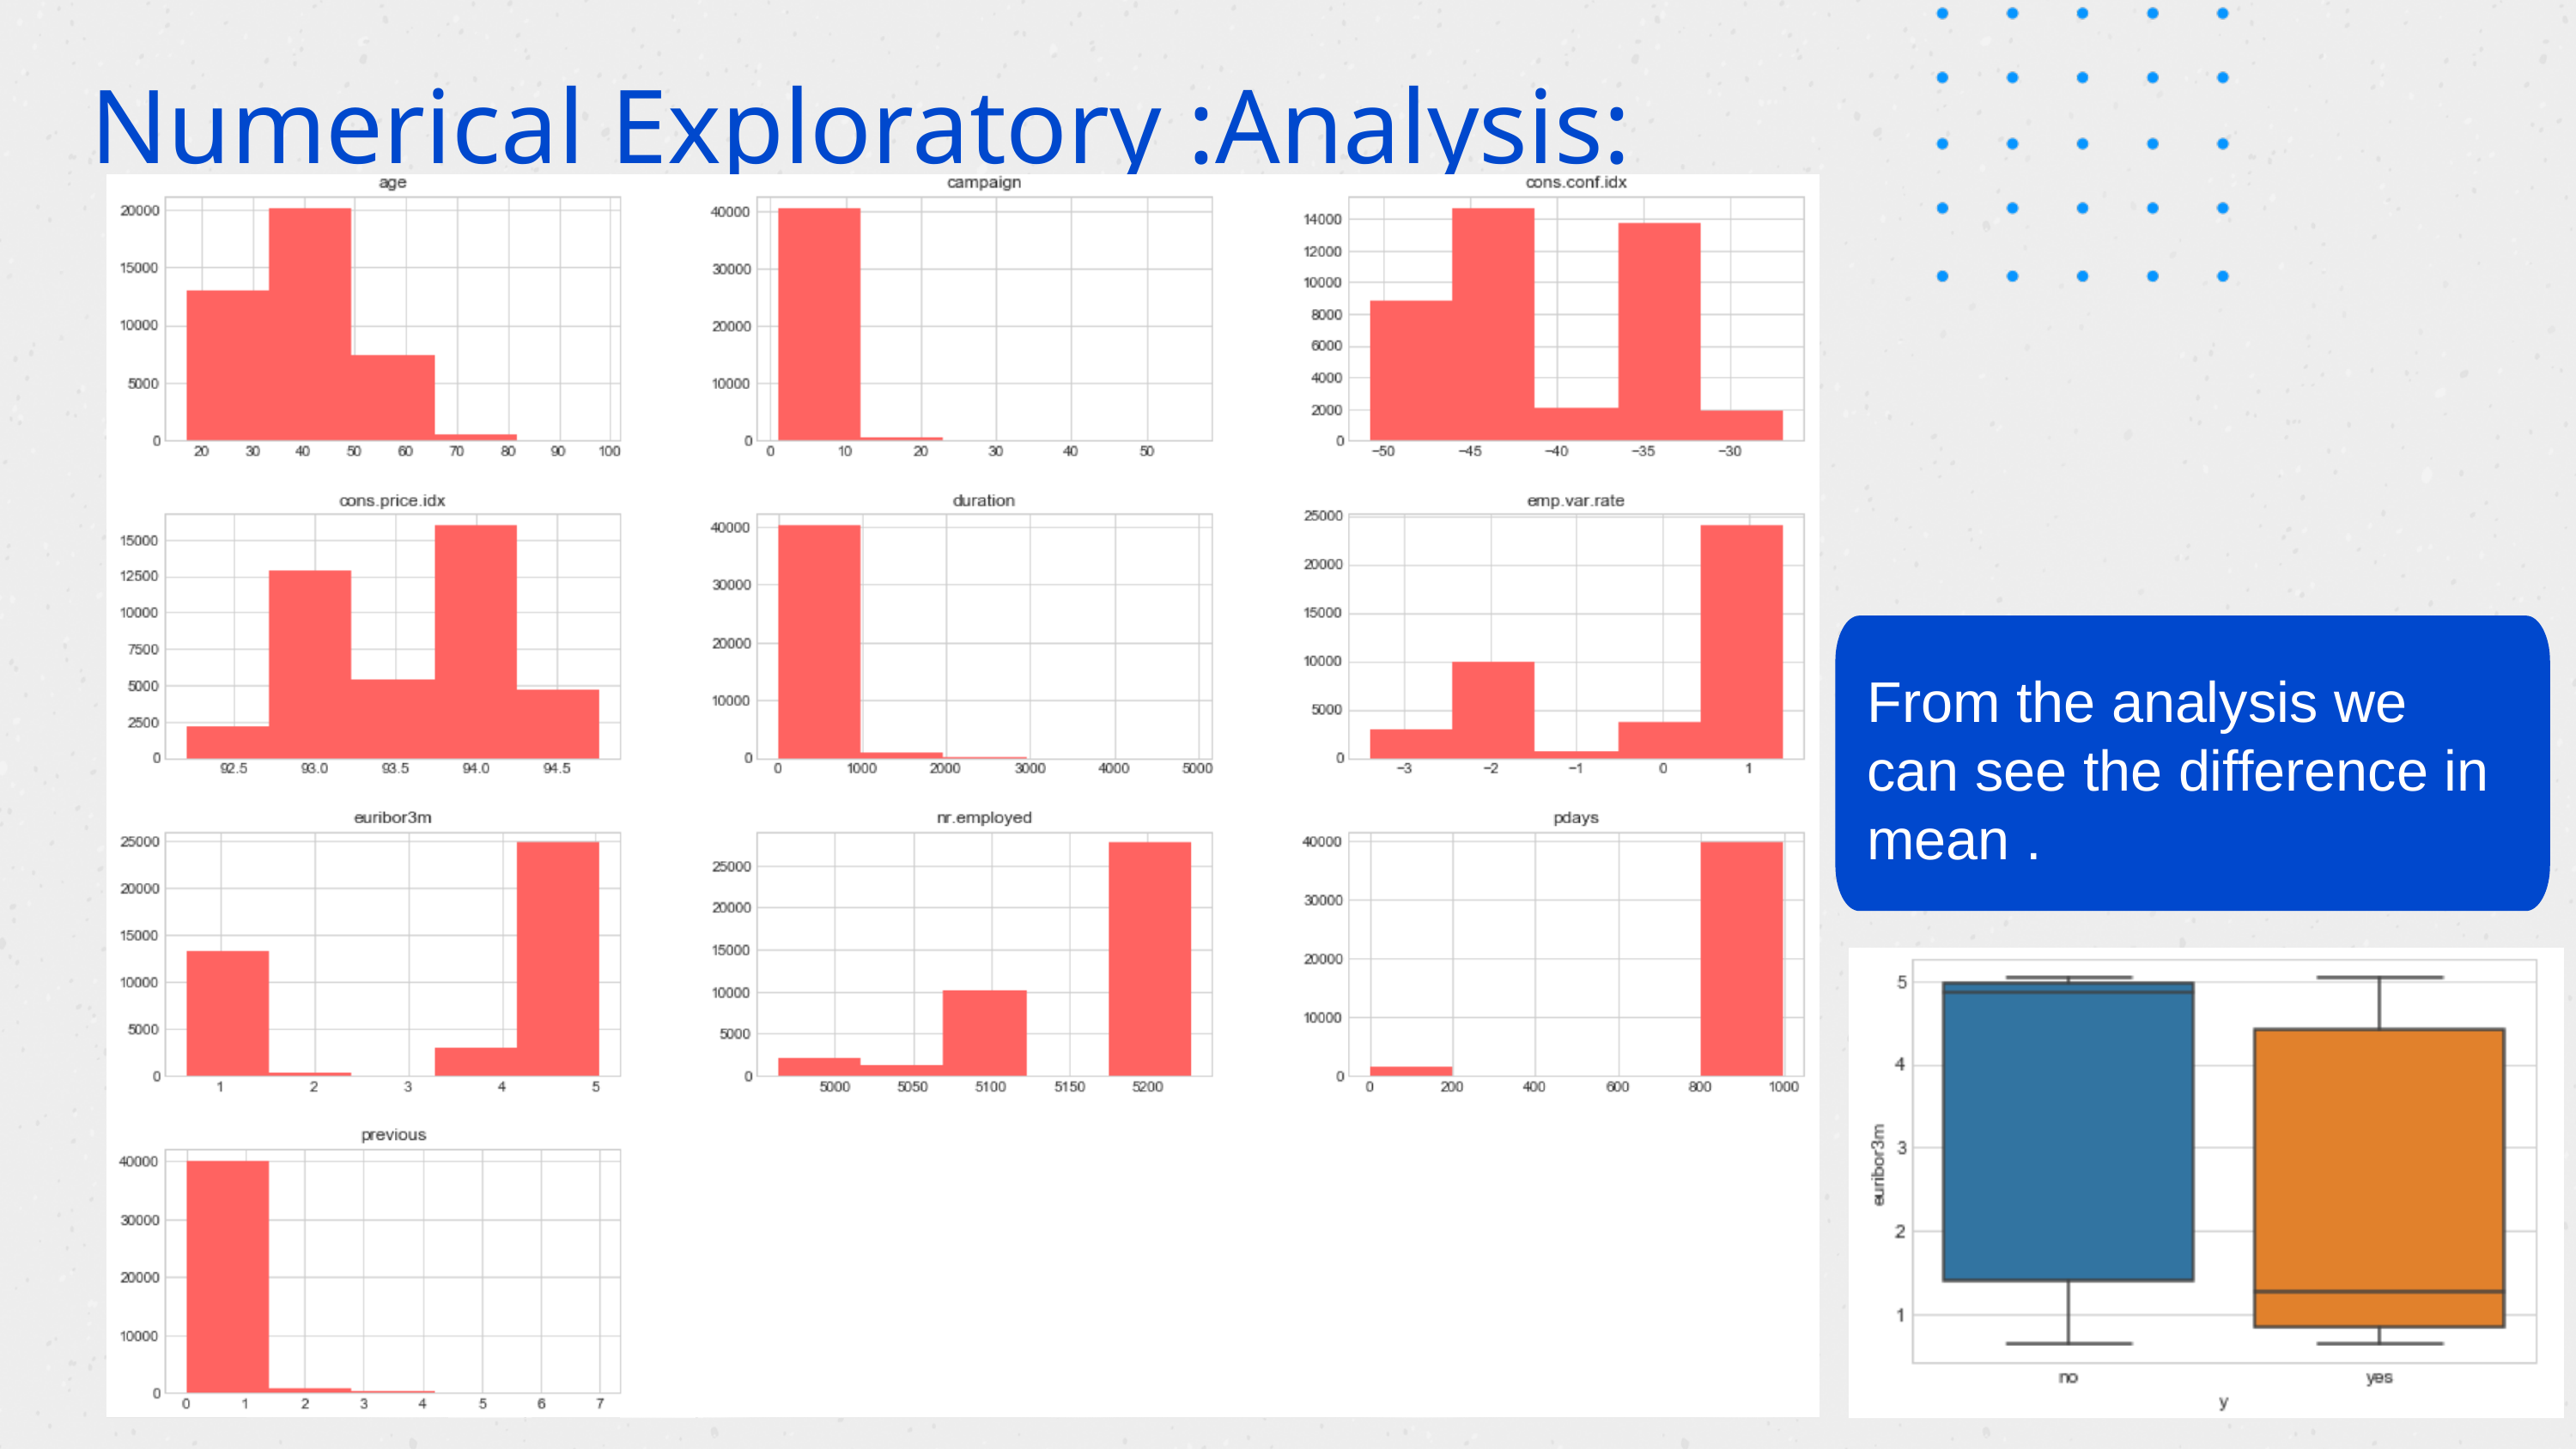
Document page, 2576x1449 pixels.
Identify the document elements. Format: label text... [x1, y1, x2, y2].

text_box From the analysis we can see the difference in mean . [1854, 652, 2526, 889]
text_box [90, 49, 1836, 372]
text_box [1835, 615, 2550, 912]
picture [0, 0, 2576, 1449]
